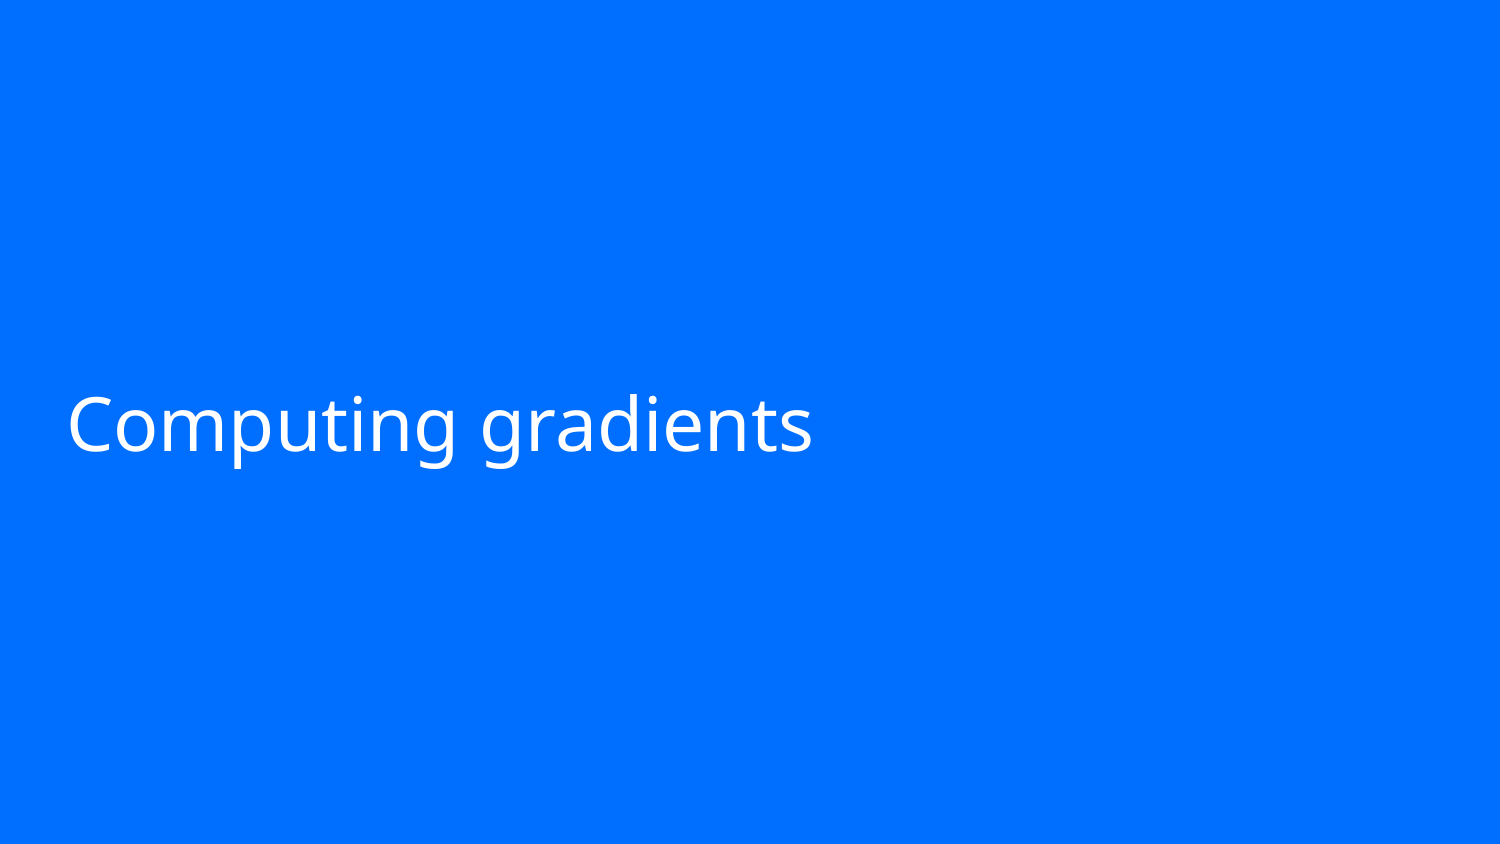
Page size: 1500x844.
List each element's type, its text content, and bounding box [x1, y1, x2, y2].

title Computing gradients [51, 352, 1449, 491]
